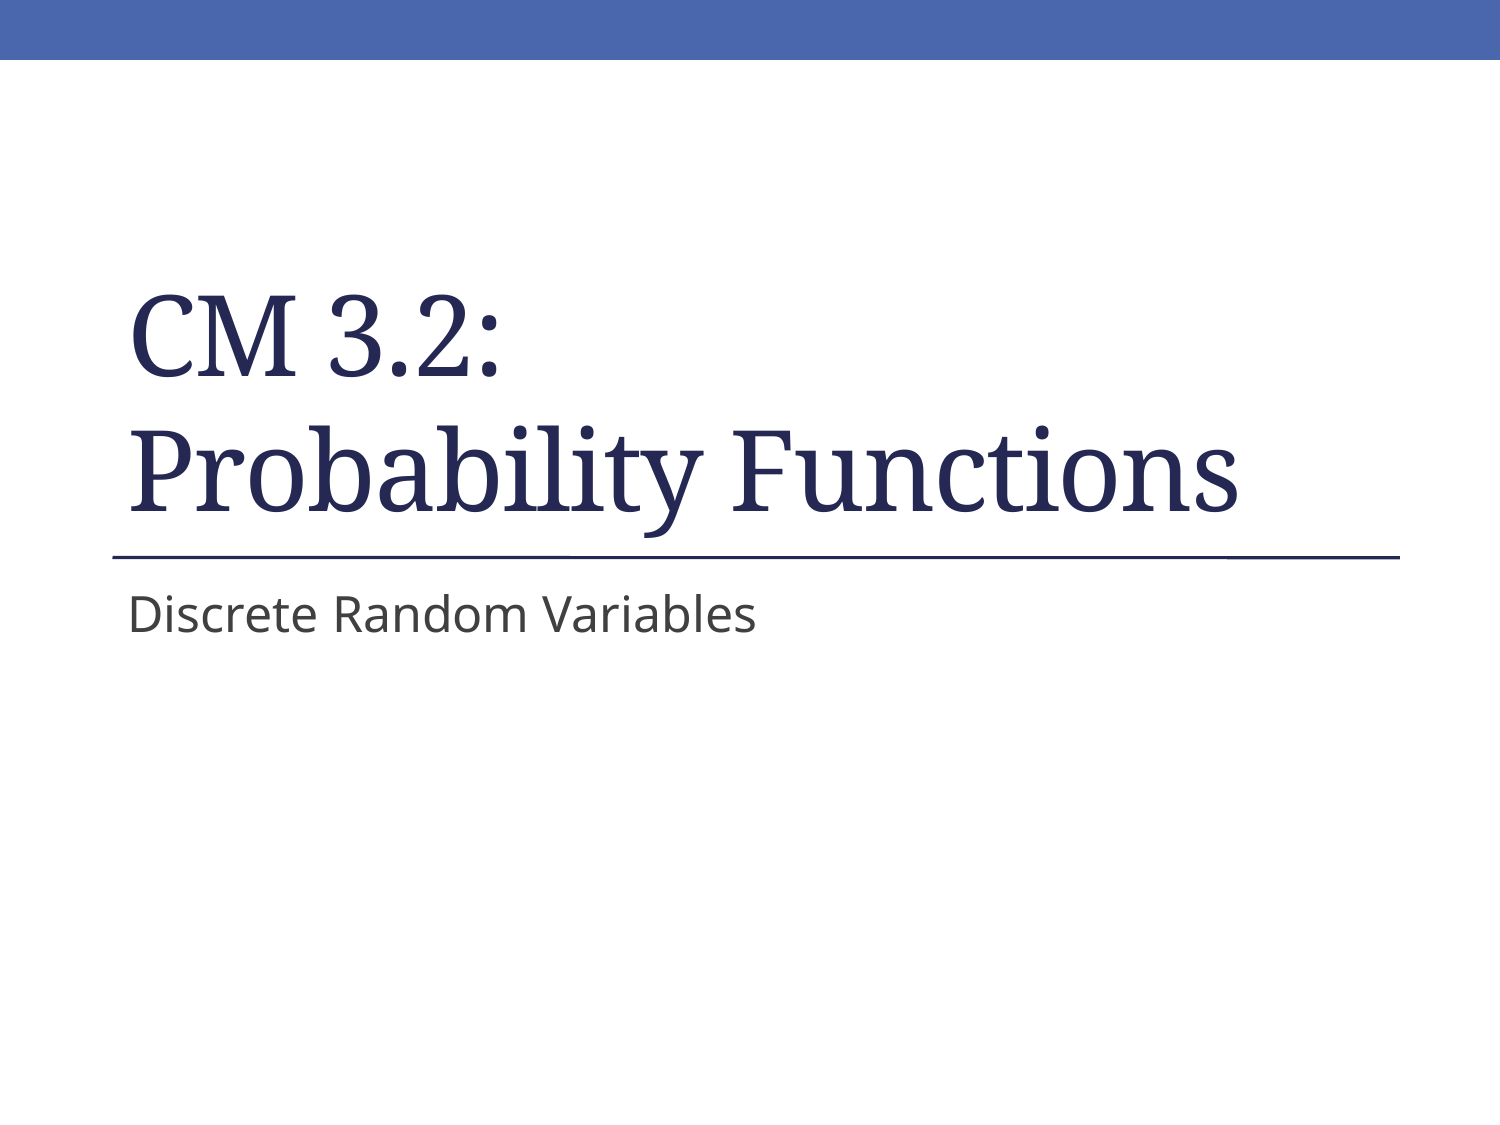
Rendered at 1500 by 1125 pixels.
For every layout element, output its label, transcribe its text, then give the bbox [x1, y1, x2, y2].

title CM 3.2: Probability Functions [112, 224, 1400, 542]
subtitle Discrete Random Variables [112, 575, 1163, 863]
